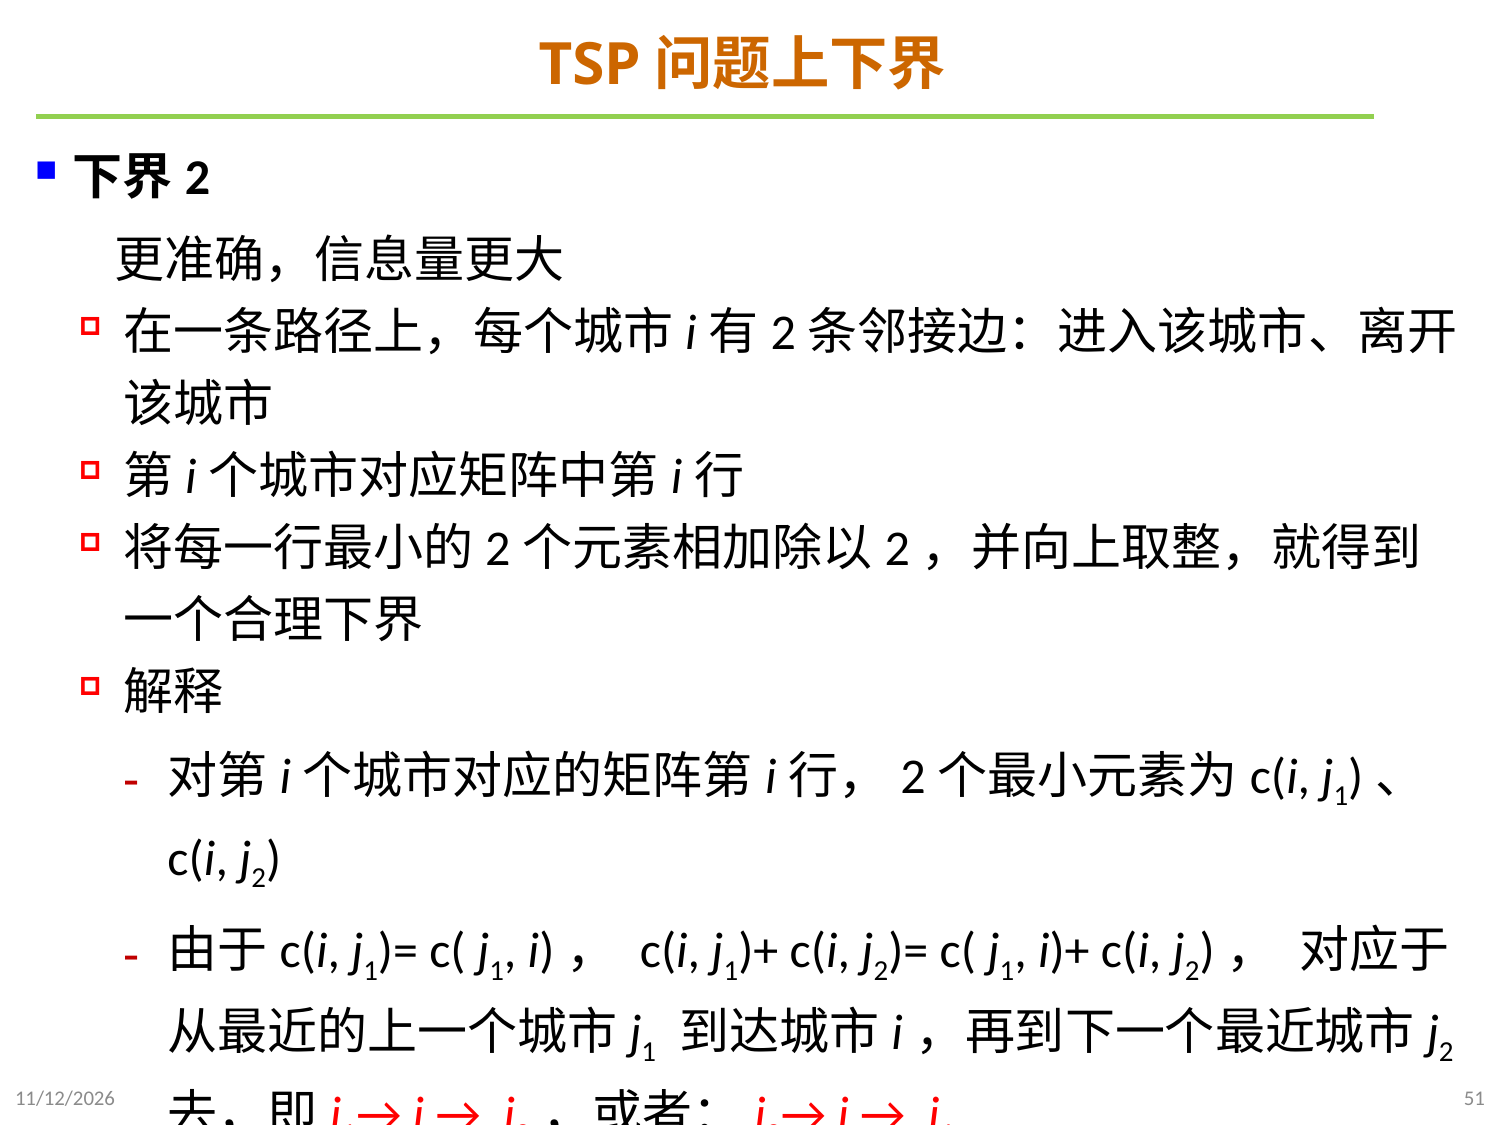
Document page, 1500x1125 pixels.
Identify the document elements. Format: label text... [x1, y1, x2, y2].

list 下界2 更准确，信息量更大 在一条路径上，每个城市i有2条邻接边：进入该城市、离开该城市 第i个城市对应矩阵中第i行 将每一行最小的2个元素相加除以2，并向上取整，就得到一个合理下界 解释 对第i个城市对应的矩阵第i行，2个最小元素为c(i, j1)、 c(i, j2) 由于c(i, j1)= c( j1, i)， c(i, j1)+ c(i, j2)= c( j1, i)+ c(i, j2)， 对应于从最近的上一个城市j1 到达城市i，再到下一个最近城市j2去，即j1→ i → j2，或者：j2→ i → j1 [20, 125, 1480, 1072]
title TSP问题上下界 [95, 14, 1390, 117]
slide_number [0, 1071, 338, 1123]
footer [496, 1042, 1004, 1103]
slide_number 51 [1162, 1071, 1500, 1123]
